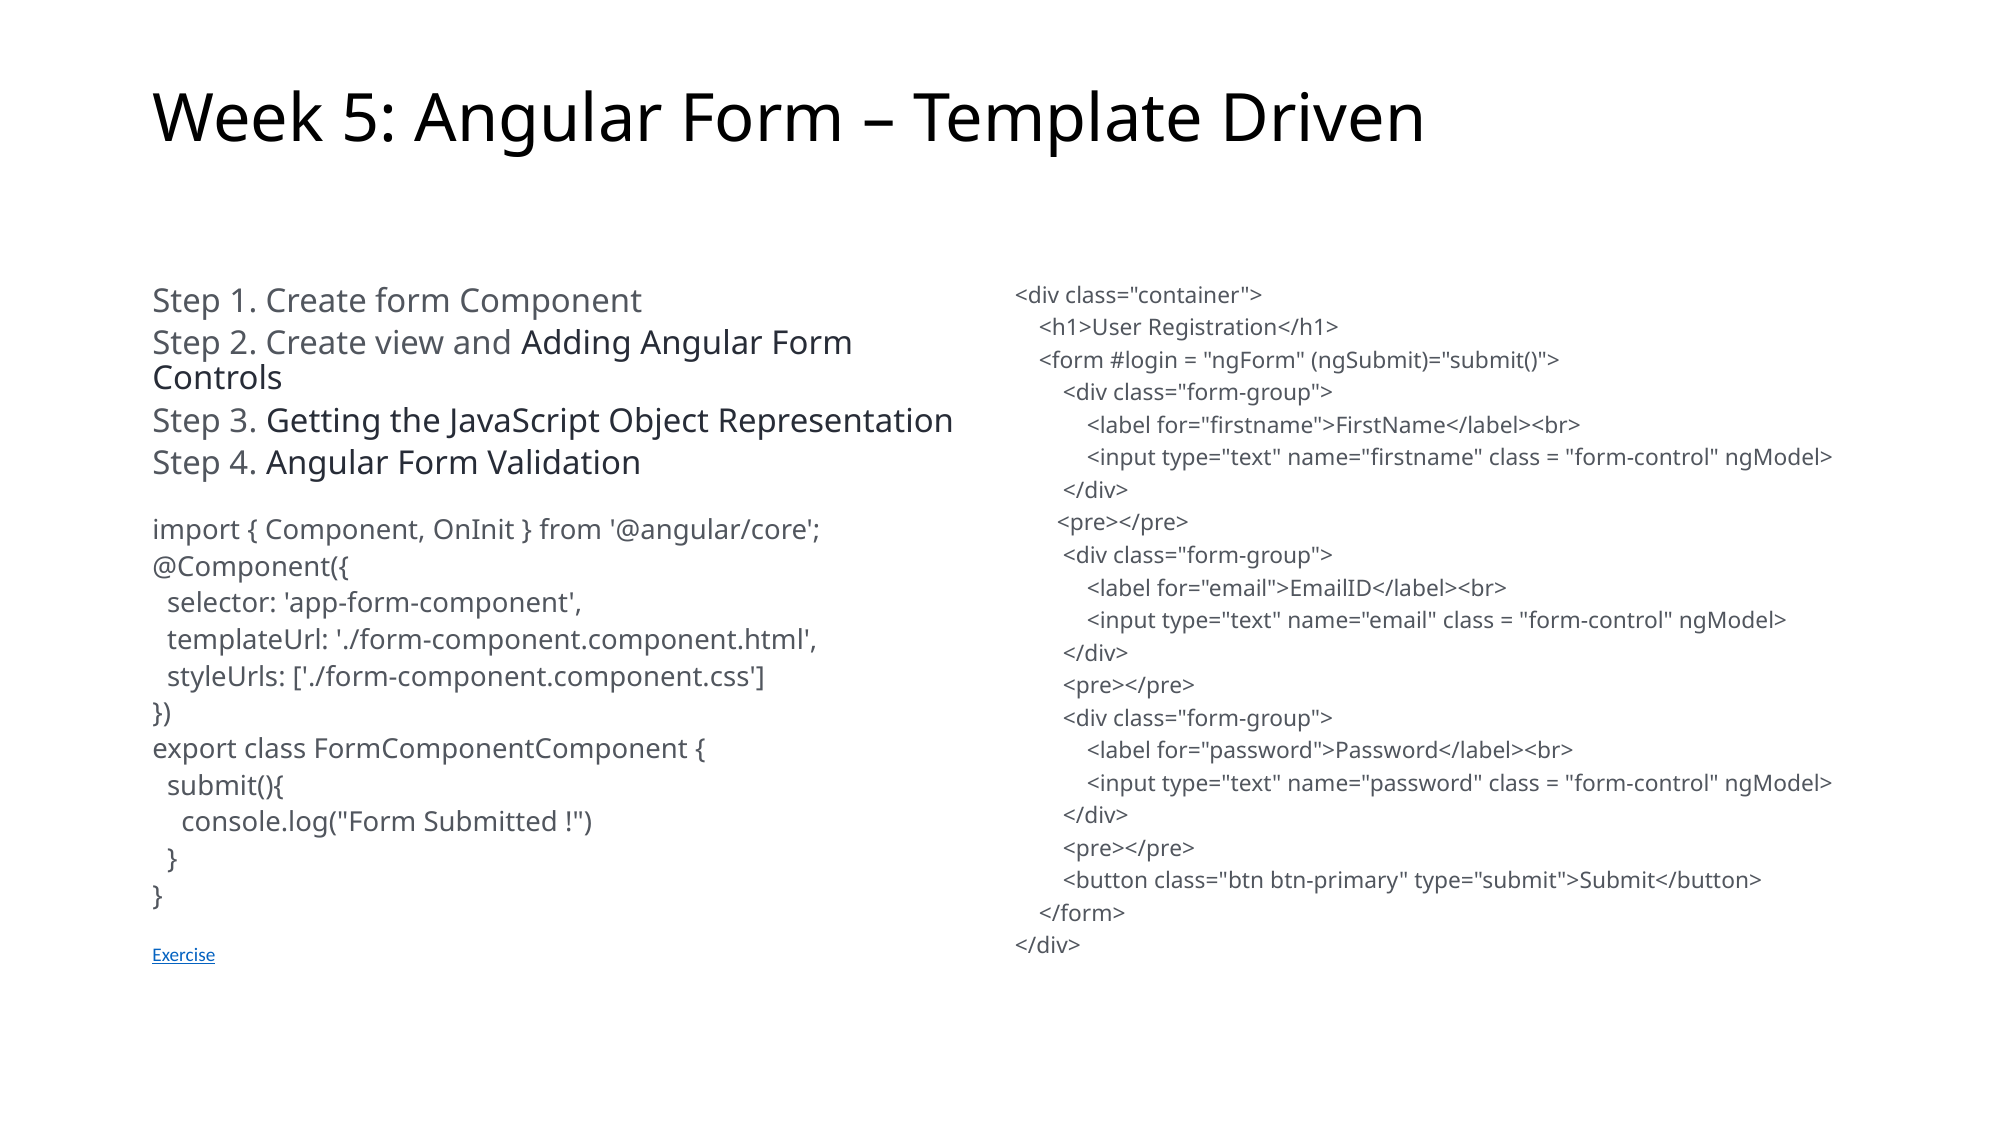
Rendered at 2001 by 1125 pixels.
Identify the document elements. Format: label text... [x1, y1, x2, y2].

list Step 1. Create form Component Step 2. Create view and Adding Angular Form Controls Step 3. Getting the JavaScript Object Representation Step 4. Angular Form Validation import { Component, OnInit } from '@angular/core'; @Component({ selector: 'app-form-component', templateUrl: './form-component.component.html', styleUrls: ['./form-component.component.css'] }) export class FormComponentComponent { submit(){ console.log("Form Submitted !") } } Exercise [137, 276, 988, 990]
title Week 5: Angular Form – Template Driven [137, 59, 1863, 180]
list <div class="container"> <h1>User Registration</h1> <form #login = "ngForm" (ngSubmit)="submit()"> <div class="form-group"> <label for="firstname">FirstName</label><br> <input type="text" name="firstname" class = "form-control" ngModel> </div> <pre></pre> <div class="form-group"> <label for="email">EmailID</label><br> <input type="text" name="email" class = "form-control" ngModel> </div> <pre></pre> <div class="form-group"> <label for="password">Password</label><br> <input type="text" name="password" class = "form-control" ngModel> </div> <pre></pre> <button class="btn btn-primary" type="submit">Submit</button> </form> </div> [999, 276, 1850, 990]
